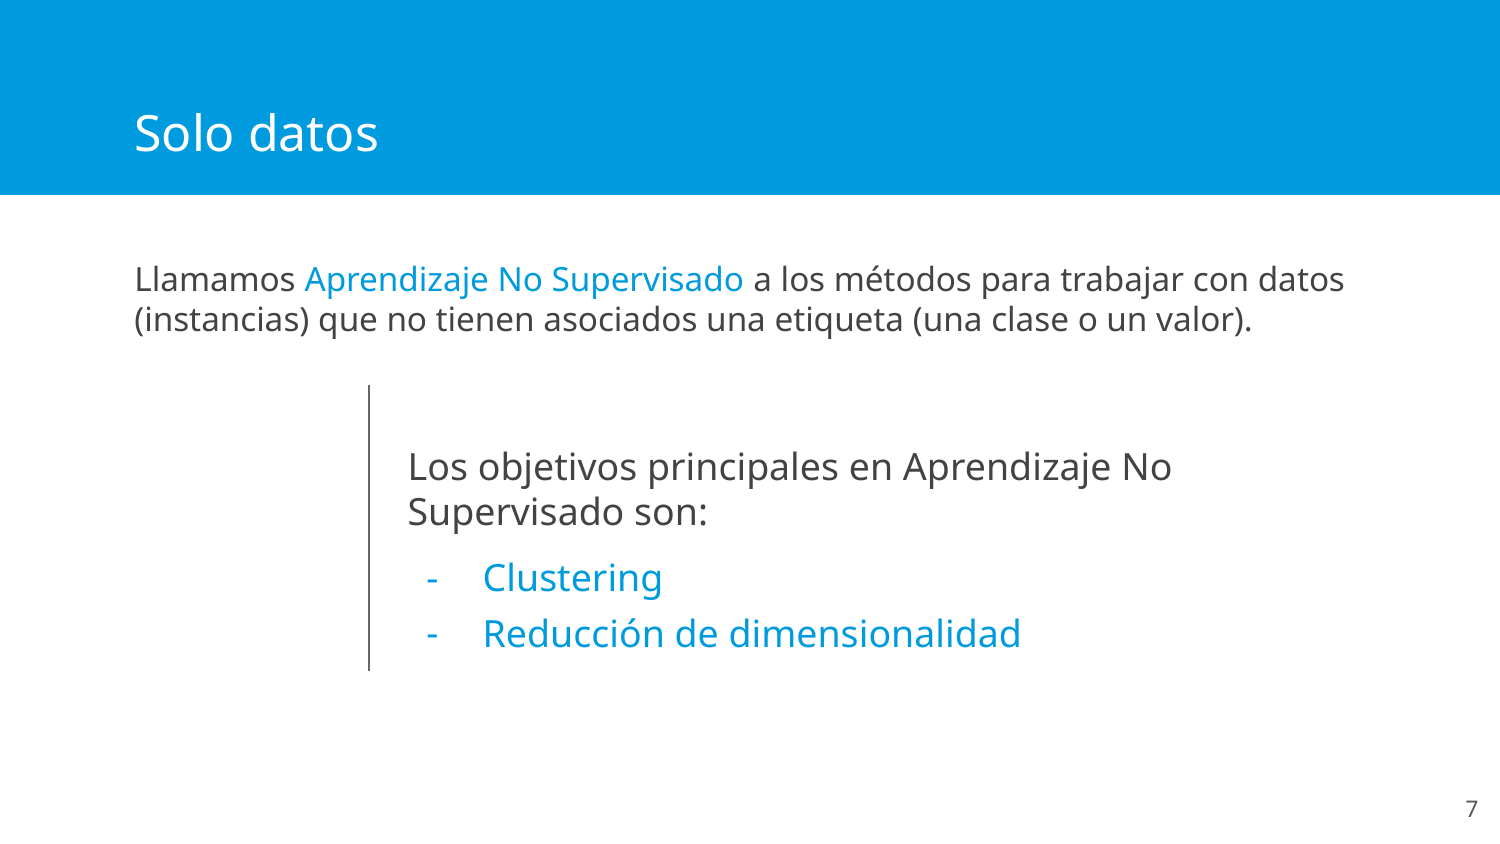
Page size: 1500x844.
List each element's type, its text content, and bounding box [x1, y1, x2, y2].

text_box Llamamos Aprendizaje No Supervisado a los métodos para trabajar con datos (instancias) que no tienen asociados una etiqueta (una clase o un valor). [119, 250, 1363, 373]
slide_number ‹#› [1403, 779, 1494, 844]
text_box Los objetivos principales en Aprendizaje No Supervisado son: Clustering Reducción de dimensionalidad [392, 428, 1241, 688]
title Solo datos [119, 86, 1401, 195]
